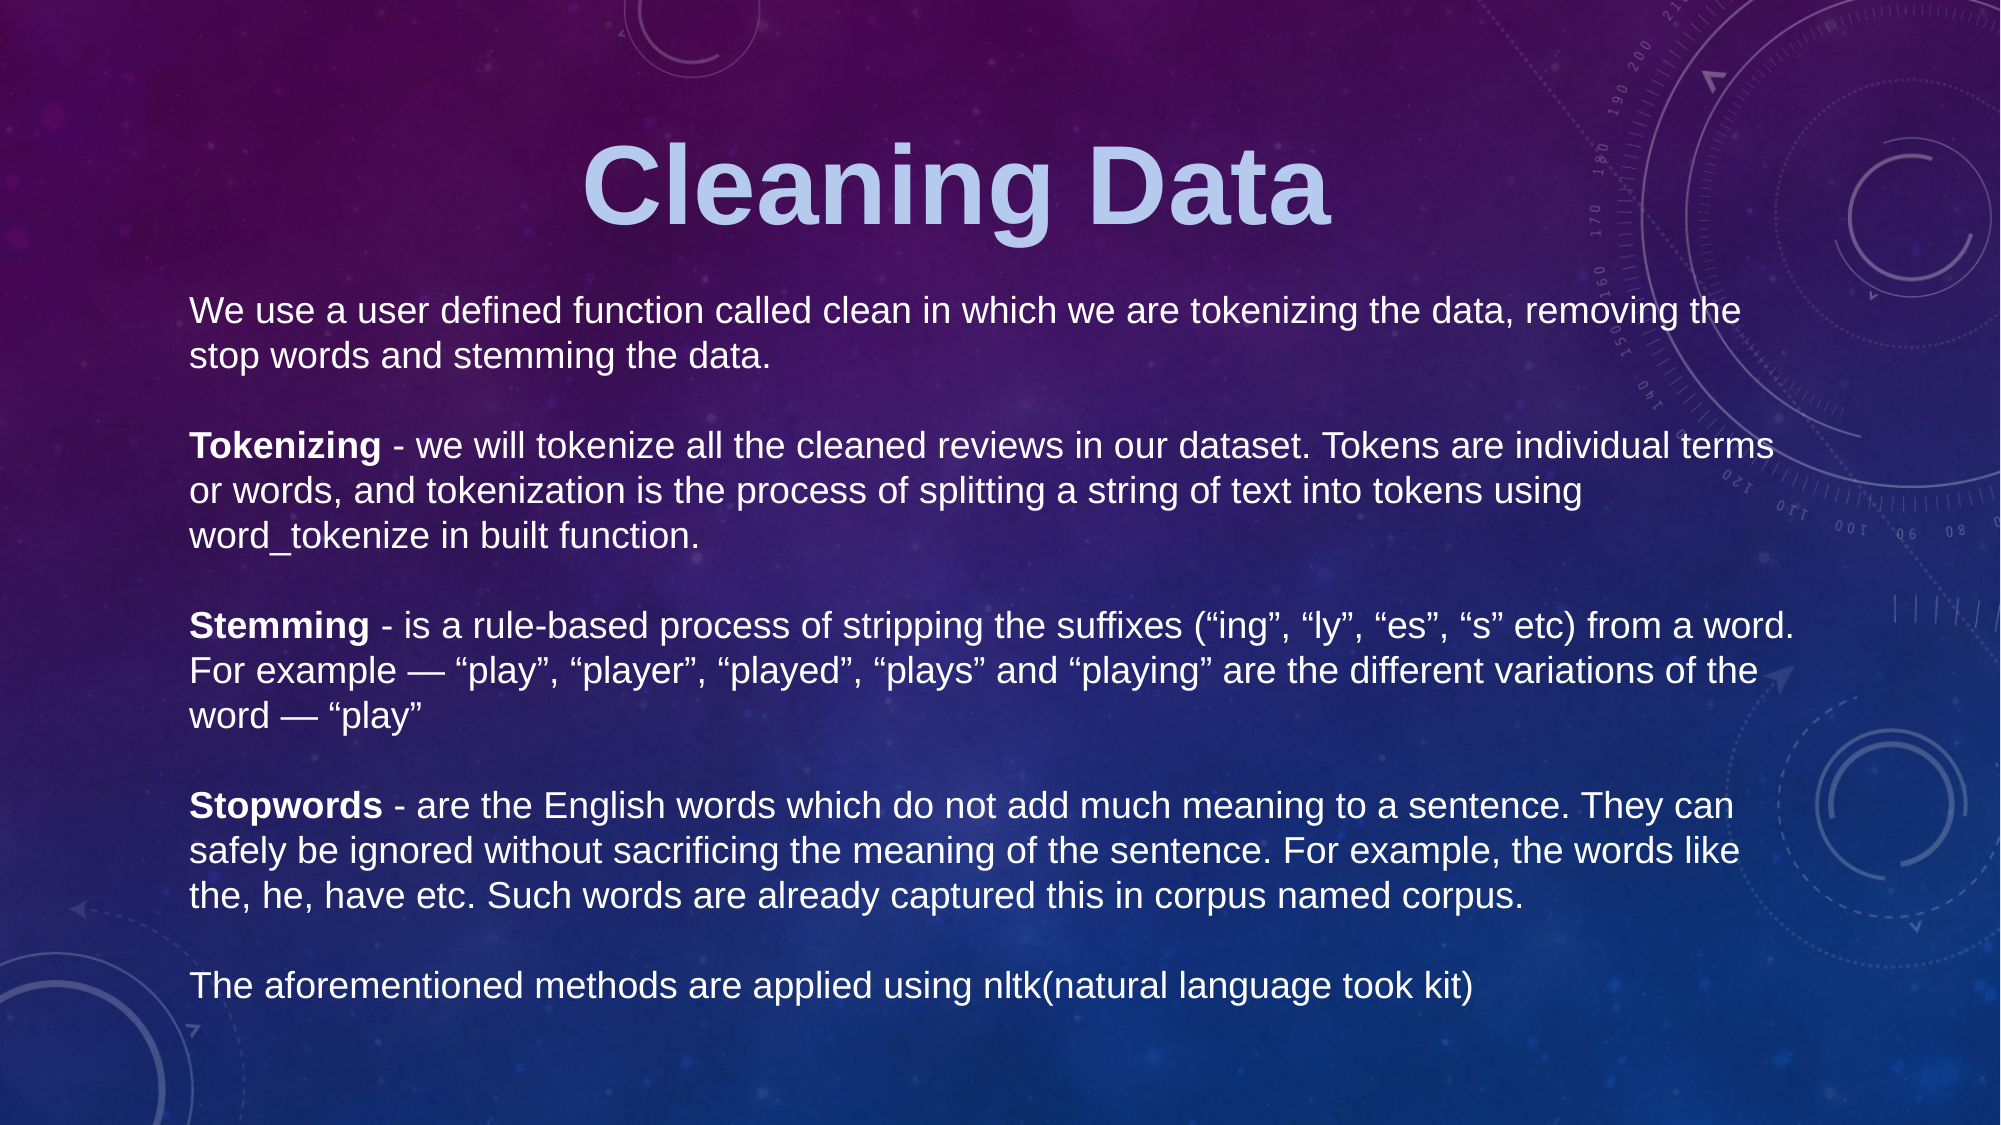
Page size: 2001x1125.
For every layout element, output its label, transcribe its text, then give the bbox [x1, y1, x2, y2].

text_box Cleaning Data [566, 104, 1347, 390]
text_box We use a user defined function called clean in which we are tokenizing the data, removing the stop words and stemming the data. Tokenizing - we will tokenize all the cleaned reviews in our dataset. Tokens are individual terms or words, and tokenization is the process of splitting a string of text into tokens using word_tokenize in built function. Stemming - is a rule-based process of stripping the suffixes (“ing”, “ly”, “es”, “s” etc) from a word. For example — “play”, “player”, “played”, “plays” and “playing” are the different variations of the word — “play” Stopwords - are the English words which do not add much meaning to a sentence. They can safely be ignored without sacrificing the meaning of the sentence. For example, the words like the, he, have etc. Such words are already captured this in corpus named corpus. The aforementioned methods are applied using nltk(natural language took kit) [174, 278, 1826, 1013]
picture [0, 0, 2001, 1125]
